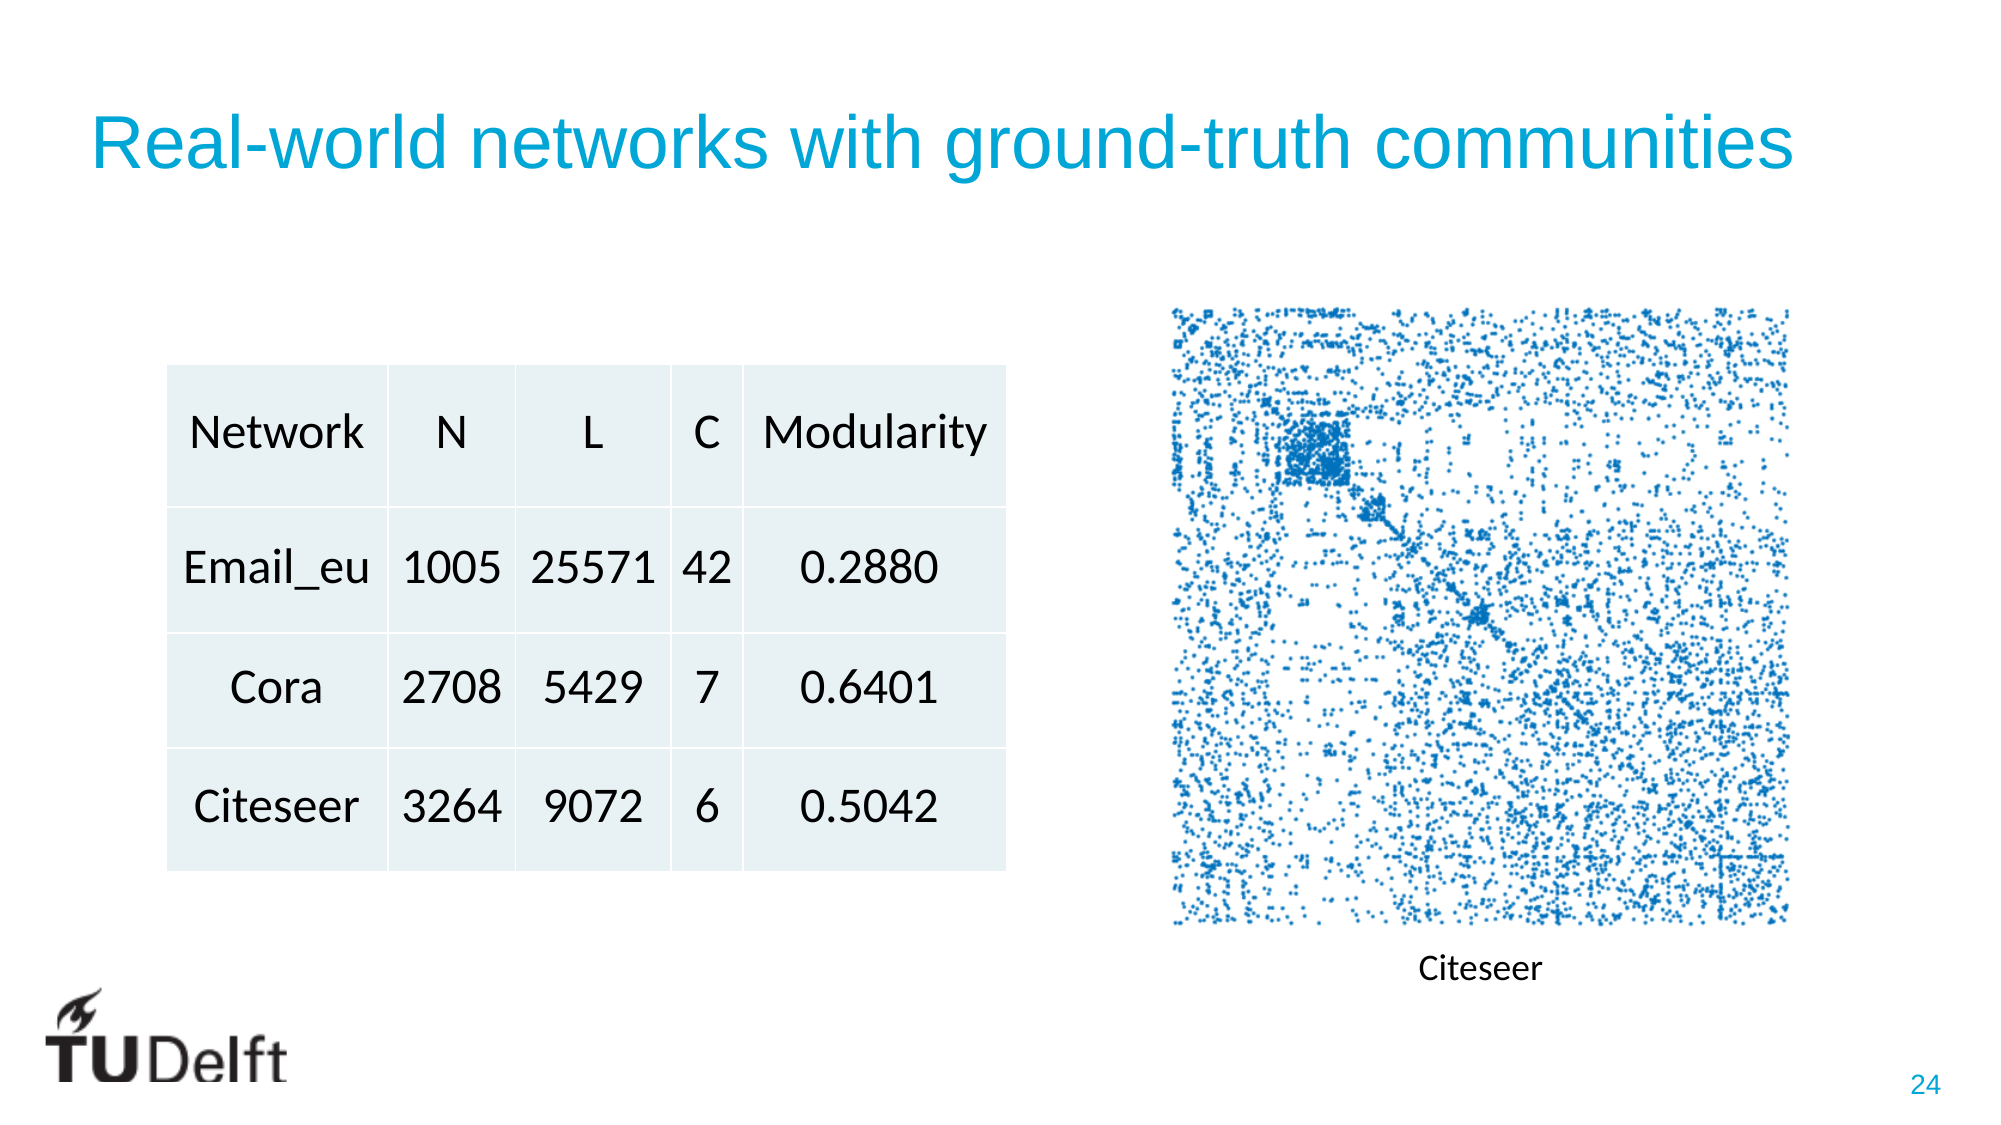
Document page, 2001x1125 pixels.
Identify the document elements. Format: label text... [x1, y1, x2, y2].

table_header L [516, 365, 670, 506]
table_cell 42 [672, 508, 742, 632]
table_cell 3264 [389, 749, 515, 871]
table_header N [389, 365, 515, 506]
table_header C [672, 365, 742, 506]
table_header Modularity [744, 365, 955, 506]
picture [960, 252, 1966, 1007]
table_cell Cora [167, 634, 387, 747]
table_cell 5429 [516, 634, 670, 747]
table_cell 25571 [516, 508, 670, 632]
table_cell 7 [672, 634, 742, 747]
table_header Network [167, 365, 387, 506]
table_cell 9072 [516, 749, 670, 871]
title Real-world networks with ground-truth communities [75, 45, 1939, 233]
table_cell 6 [672, 749, 742, 871]
table_cell 1005 [389, 508, 515, 632]
table_cell 0.6401 [744, 634, 955, 747]
table_cell Email_eu [167, 508, 387, 632]
table_cell Citeseer [167, 749, 387, 871]
table_cell 0.2880 [744, 508, 955, 632]
table_cell 2708 [389, 634, 515, 747]
table_cell 0.5042 [744, 749, 955, 871]
